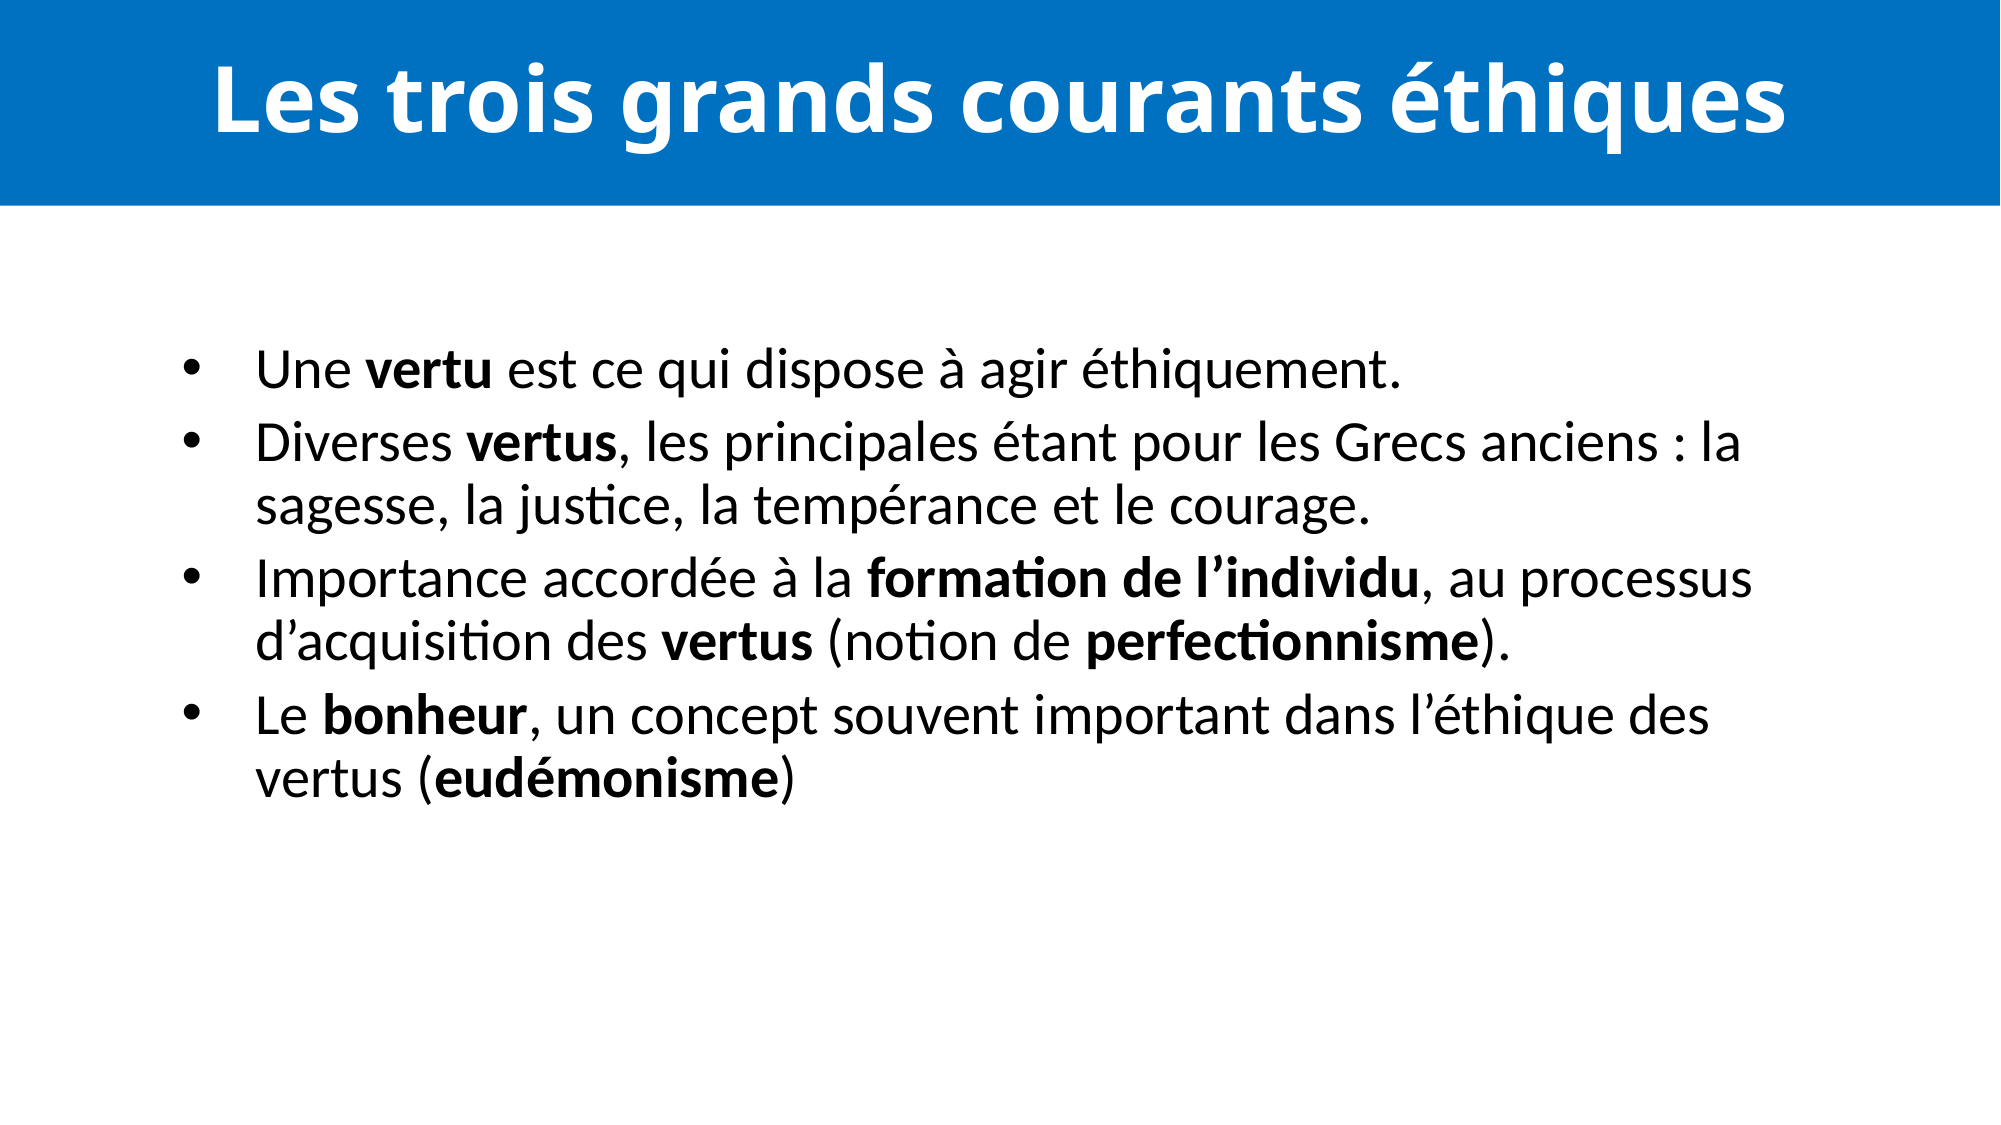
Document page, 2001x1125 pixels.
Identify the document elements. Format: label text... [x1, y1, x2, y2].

list Une vertu est ce qui dispose à agir éthiquement. Diverses vertus, les principales étant pour les Grecs anciens : la sagesse, la justice, la tempérance et le courage. Importance accordée à la formation de l’individu, au processus d’acquisition des vertus (notion de perfectionnisme). Le bonheur, un concept souvent important dans l’éthique des vertus (eudémonisme) [137, 330, 1863, 1014]
title Les trois grands courants éthiques [0, 0, 2000, 206]
